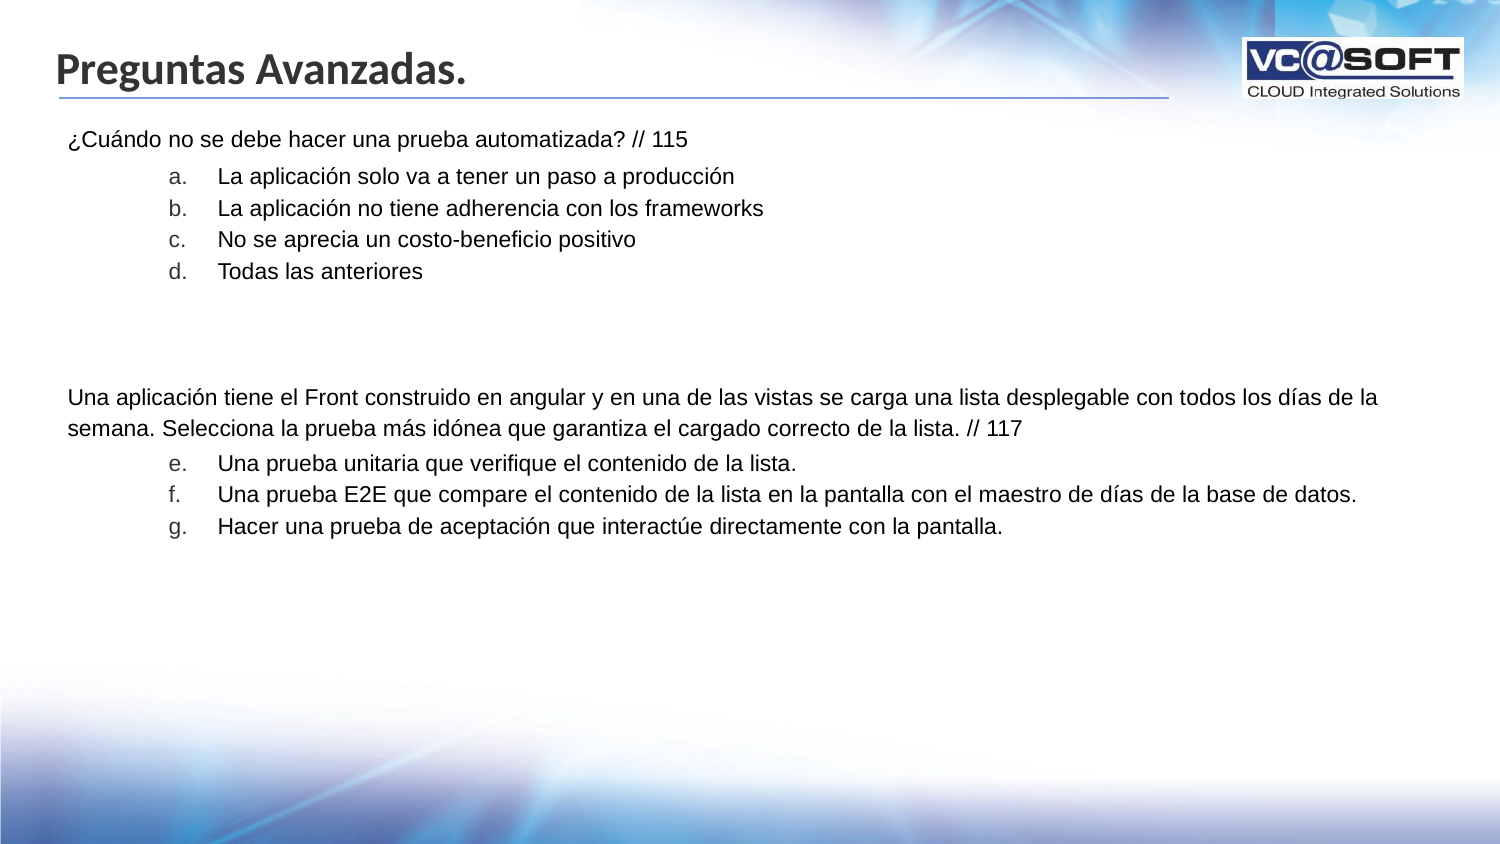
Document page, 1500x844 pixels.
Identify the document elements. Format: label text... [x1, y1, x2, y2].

list ¿Cuándo no se debe hacer una prueba automatizada? // 115 La aplicación solo va a tener un paso a producción La aplicación no tiene adherencia con los frameworks No se aprecia un costo-beneficio positivo Todas las anteriores Una aplicación tiene el Front construido en angular y en una de las vistas se carga una lista desplegable con todos los días de la semana. Selecciona la prueba más idónea que garantiza el cargado correcto de la lista. // 117 Una prueba unitaria que verifique el contenido de la lista. Una prueba E2E que compare el contenido de la lista en la pantalla con el maestro de días de la base de datos. Hacer una prueba de aceptación que interactúe directamente con la pantalla. [52, 112, 1463, 793]
title Preguntas Avanzadas. [40, 33, 1426, 98]
picture [579, 0, 1500, 150]
picture [0, 663, 1500, 844]
